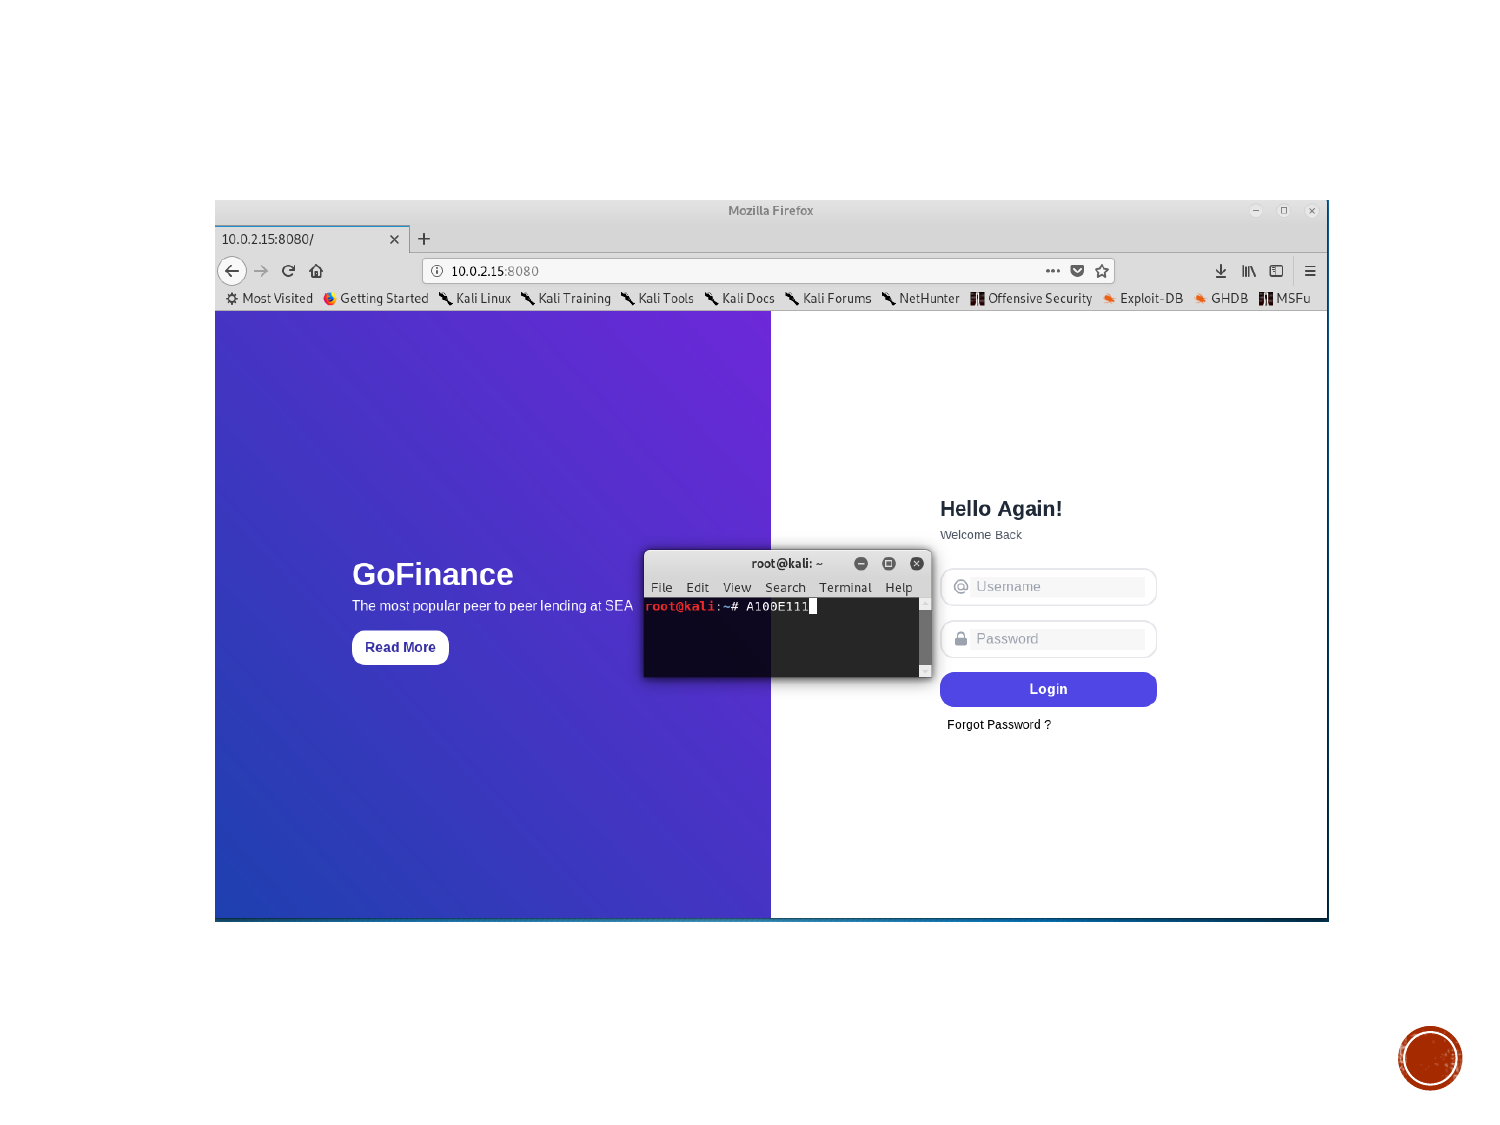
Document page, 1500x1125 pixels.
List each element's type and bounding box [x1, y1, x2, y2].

list [218, 204, 1326, 919]
